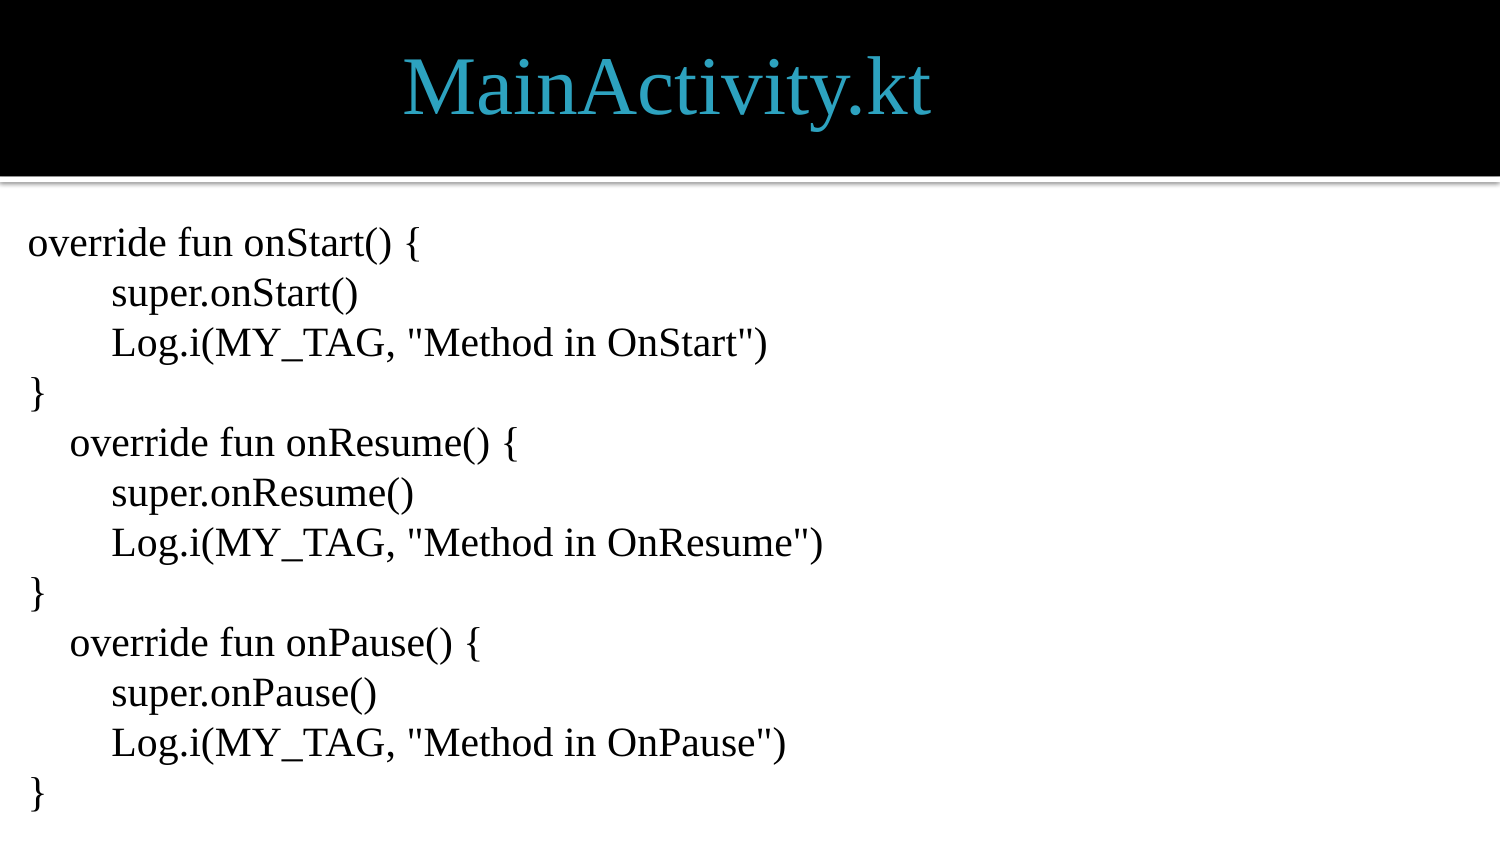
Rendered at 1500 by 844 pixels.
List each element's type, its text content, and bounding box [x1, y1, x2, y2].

text_box override fun onStart() { super.onStart() Log.i(MY_TAG, "Method in OnStart") } override fun onResume() { super.onResume() Log.i(MY_TAG, "Method in OnResume") } override fun onPause() { super.onPause() Log.i(MY_TAG, "Method in OnPause") } [12, 207, 1475, 823]
text_box MainActivity.kt [387, 23, 950, 139]
